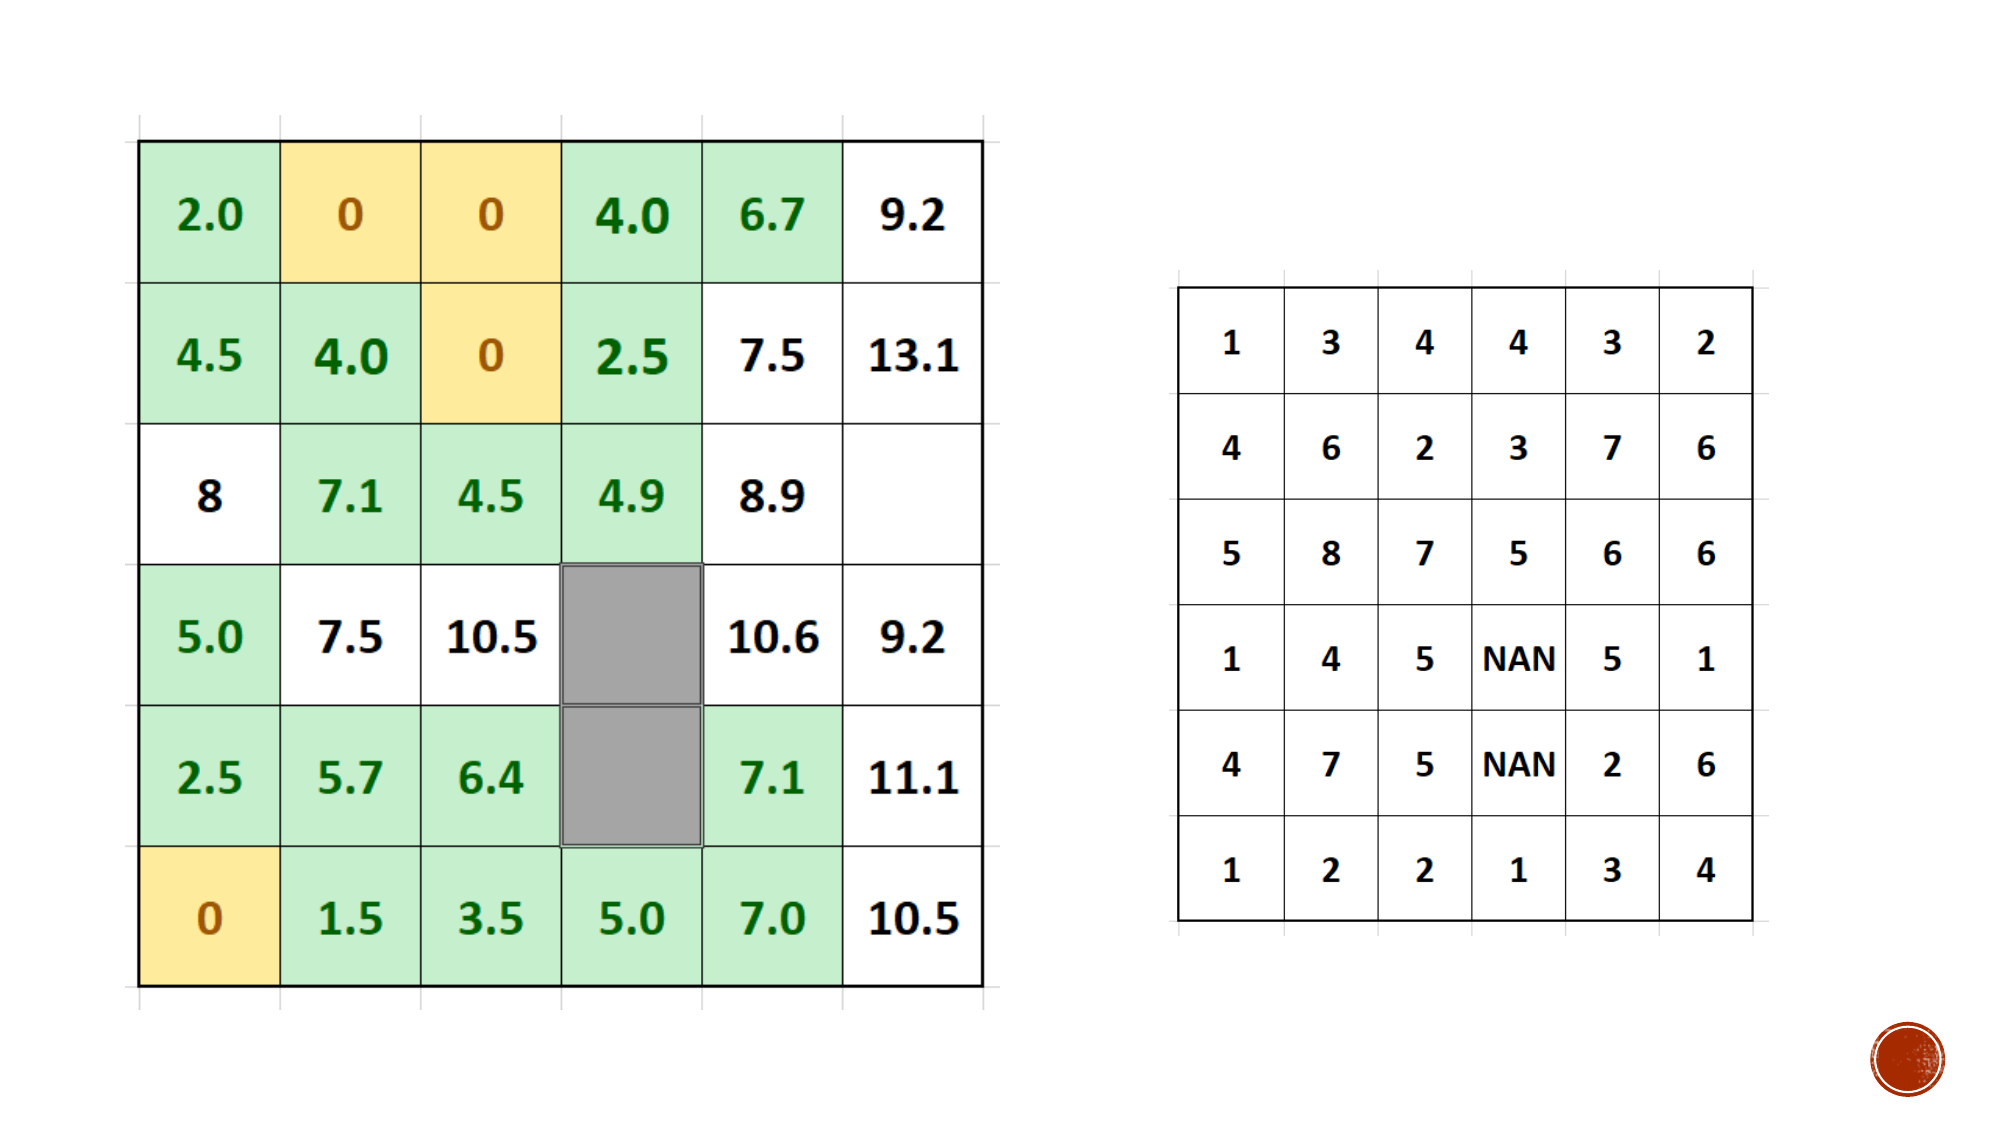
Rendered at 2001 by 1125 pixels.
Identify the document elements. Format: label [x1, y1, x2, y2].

picture [125, 115, 1000, 1010]
list [1172, 274, 1767, 933]
